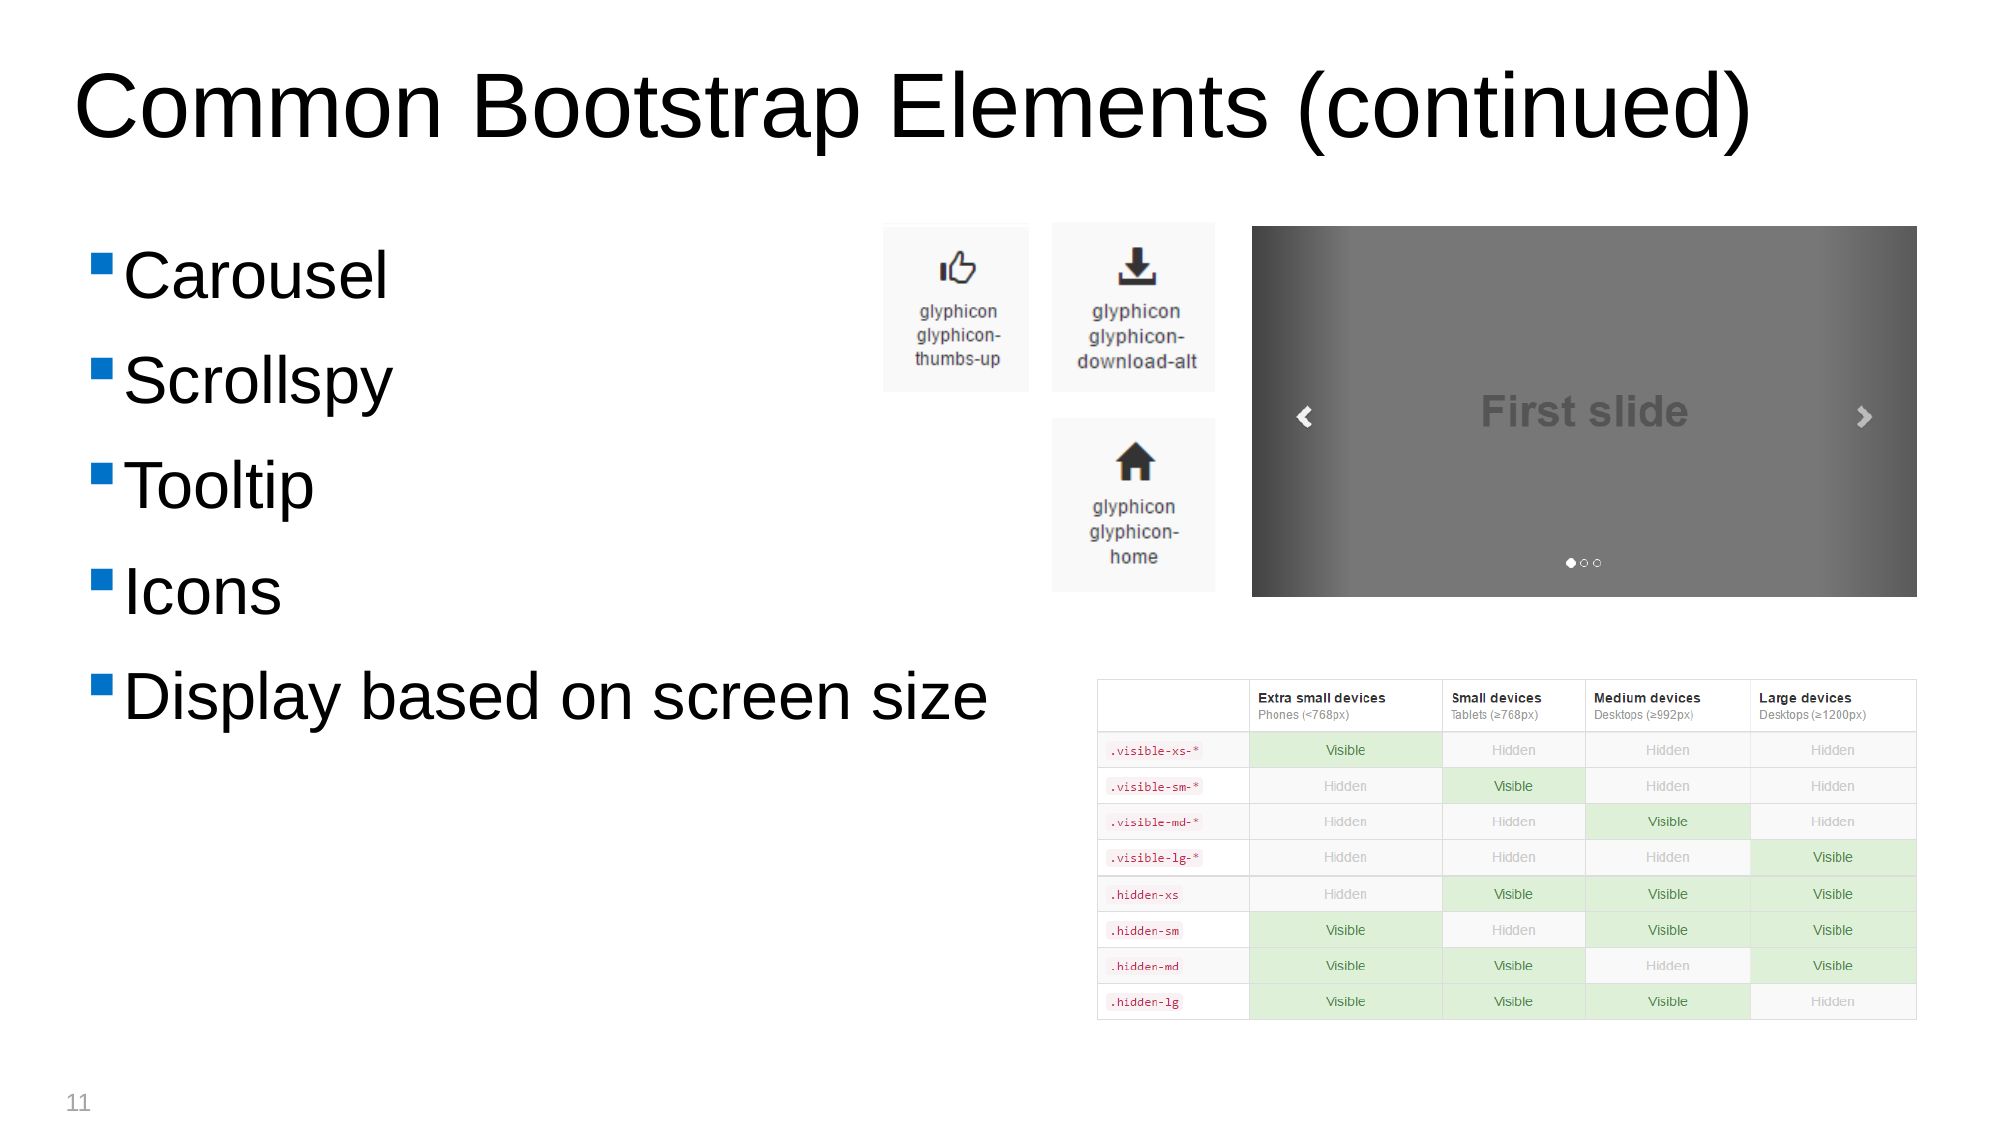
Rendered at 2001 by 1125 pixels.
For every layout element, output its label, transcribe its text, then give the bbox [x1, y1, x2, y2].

picture [1051, 418, 1217, 593]
picture [1245, 220, 1929, 606]
title Common Bootstrap Elements (continued) [50, 45, 1951, 166]
picture [1051, 220, 1215, 392]
picture [1096, 672, 1929, 1030]
slide_number 11 [50, 1085, 169, 1118]
picture [883, 223, 1030, 392]
list Carousel Scrollspy Tooltip Icons Display based on screen size [85, 233, 1914, 747]
